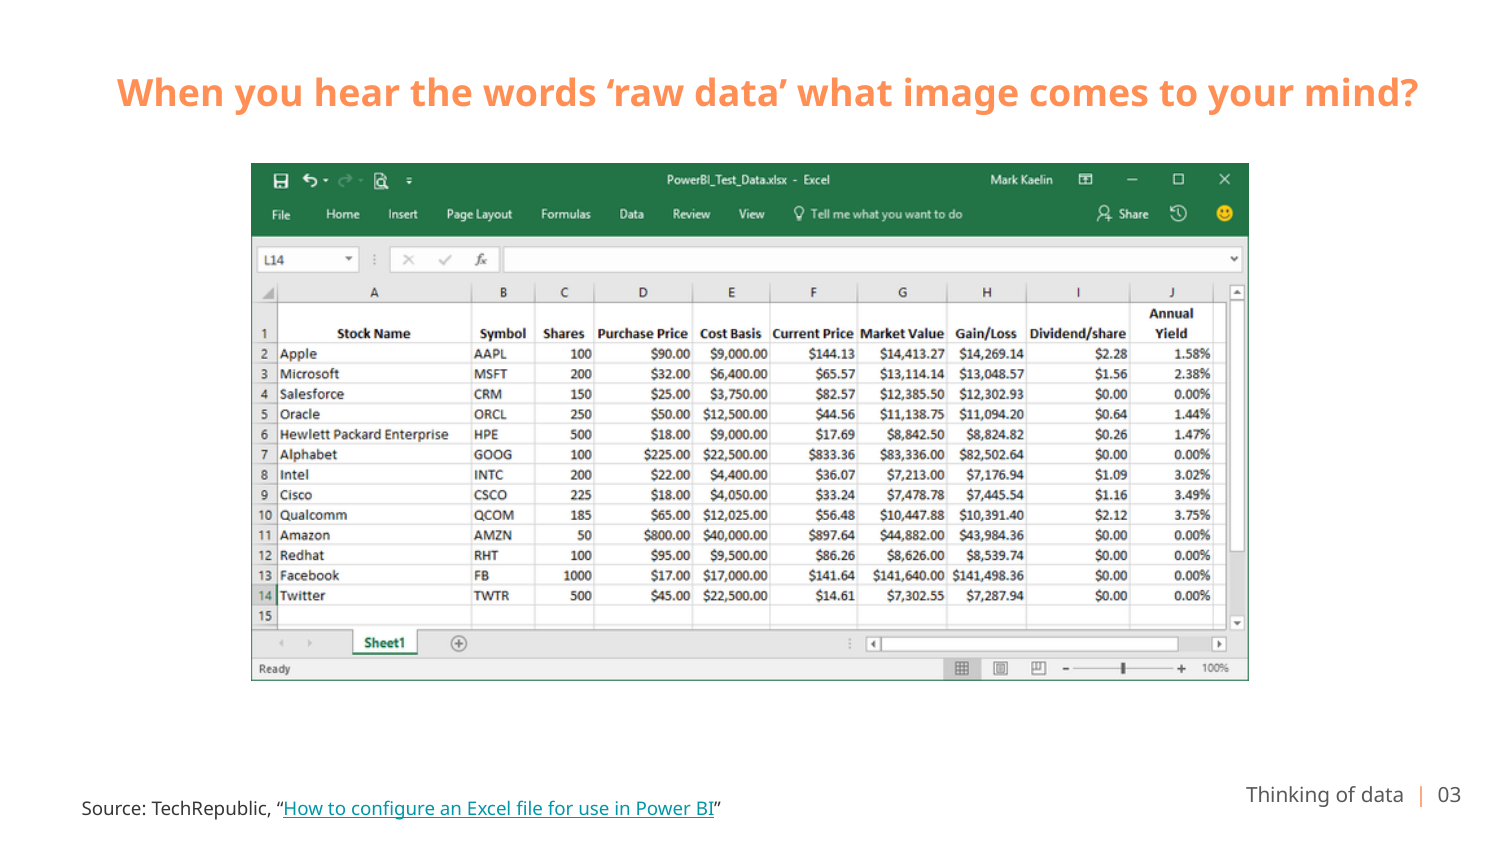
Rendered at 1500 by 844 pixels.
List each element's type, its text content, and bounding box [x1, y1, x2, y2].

list Source: TechRepublic, “How to configure an Excel file for use in Power BI” [66, 776, 1148, 832]
title When you hear the words ‘raw data’ what image comes to your mind? [102, 35, 1438, 148]
slide_number Thinking of data | 03 [1224, 763, 1477, 829]
picture [250, 163, 1250, 681]
